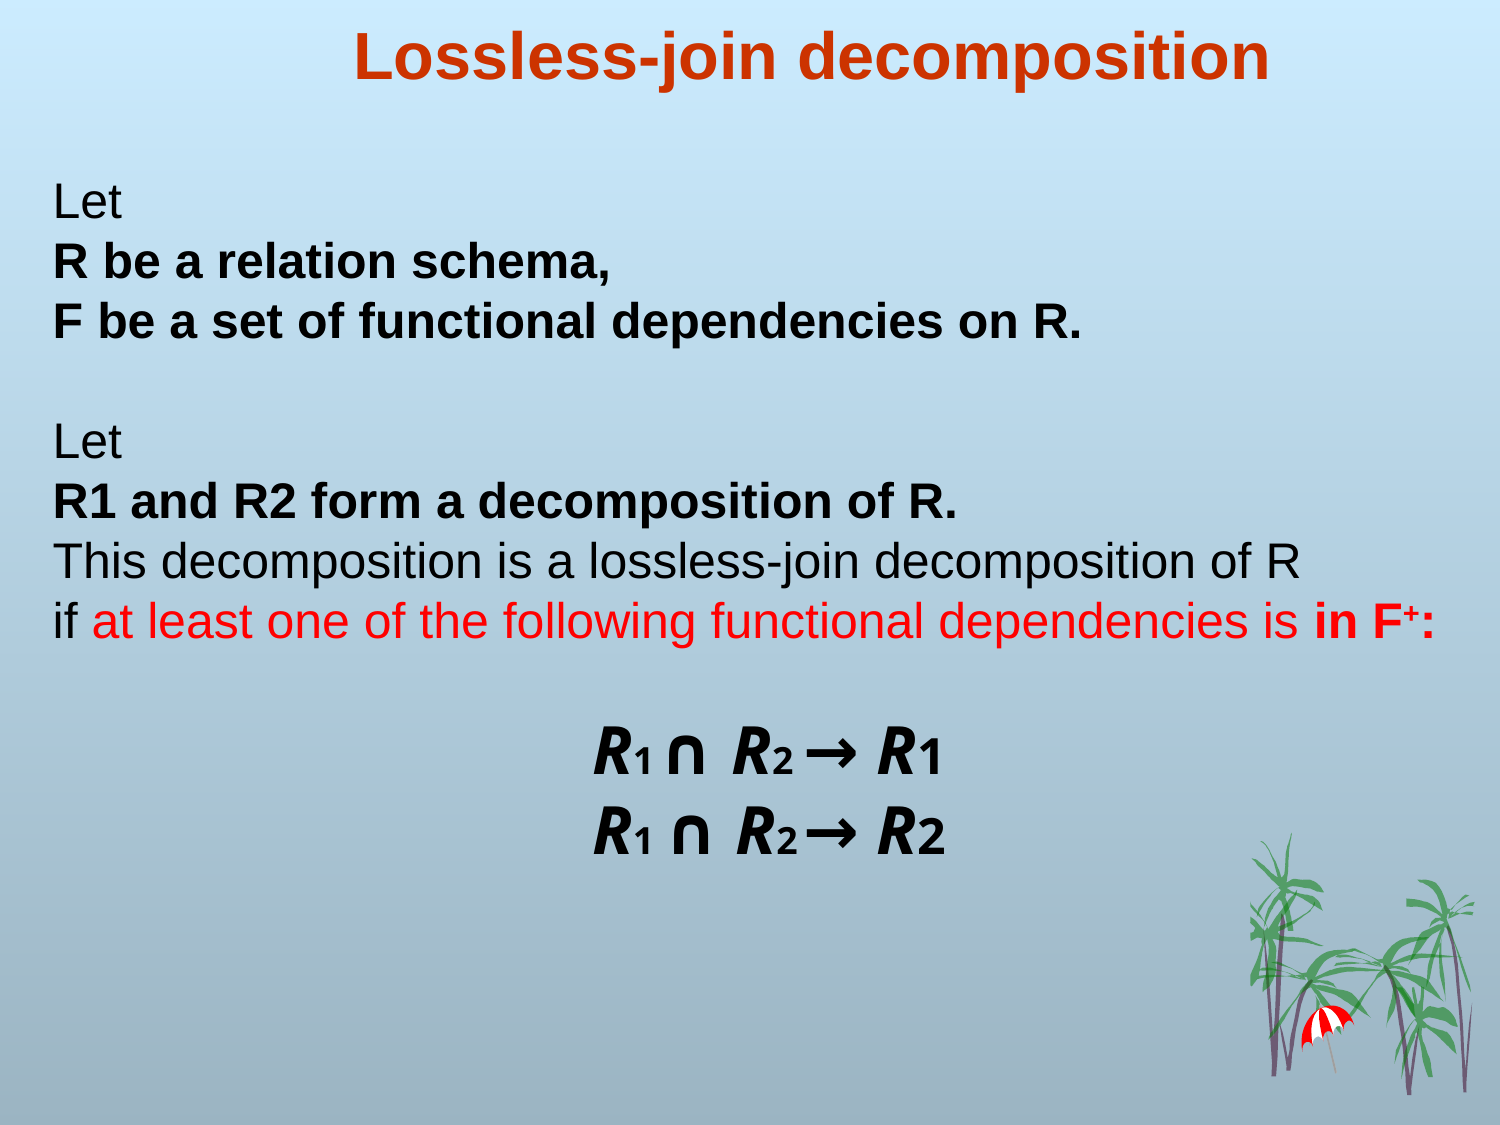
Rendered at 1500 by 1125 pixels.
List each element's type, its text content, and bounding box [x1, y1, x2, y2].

text_box Let R be a relation schema, F be a set of functional dependencies on R. Let R1 and R2 form a decomposition of R. This decomposition is a lossless-join decomposition of R if at least one of the following functional dependencies is in F+: R1 ∩ R2 → R1 R1 ∩ R2 → R2 [37, 160, 1500, 876]
title Lossless-join decomposition [149, 0, 1476, 101]
